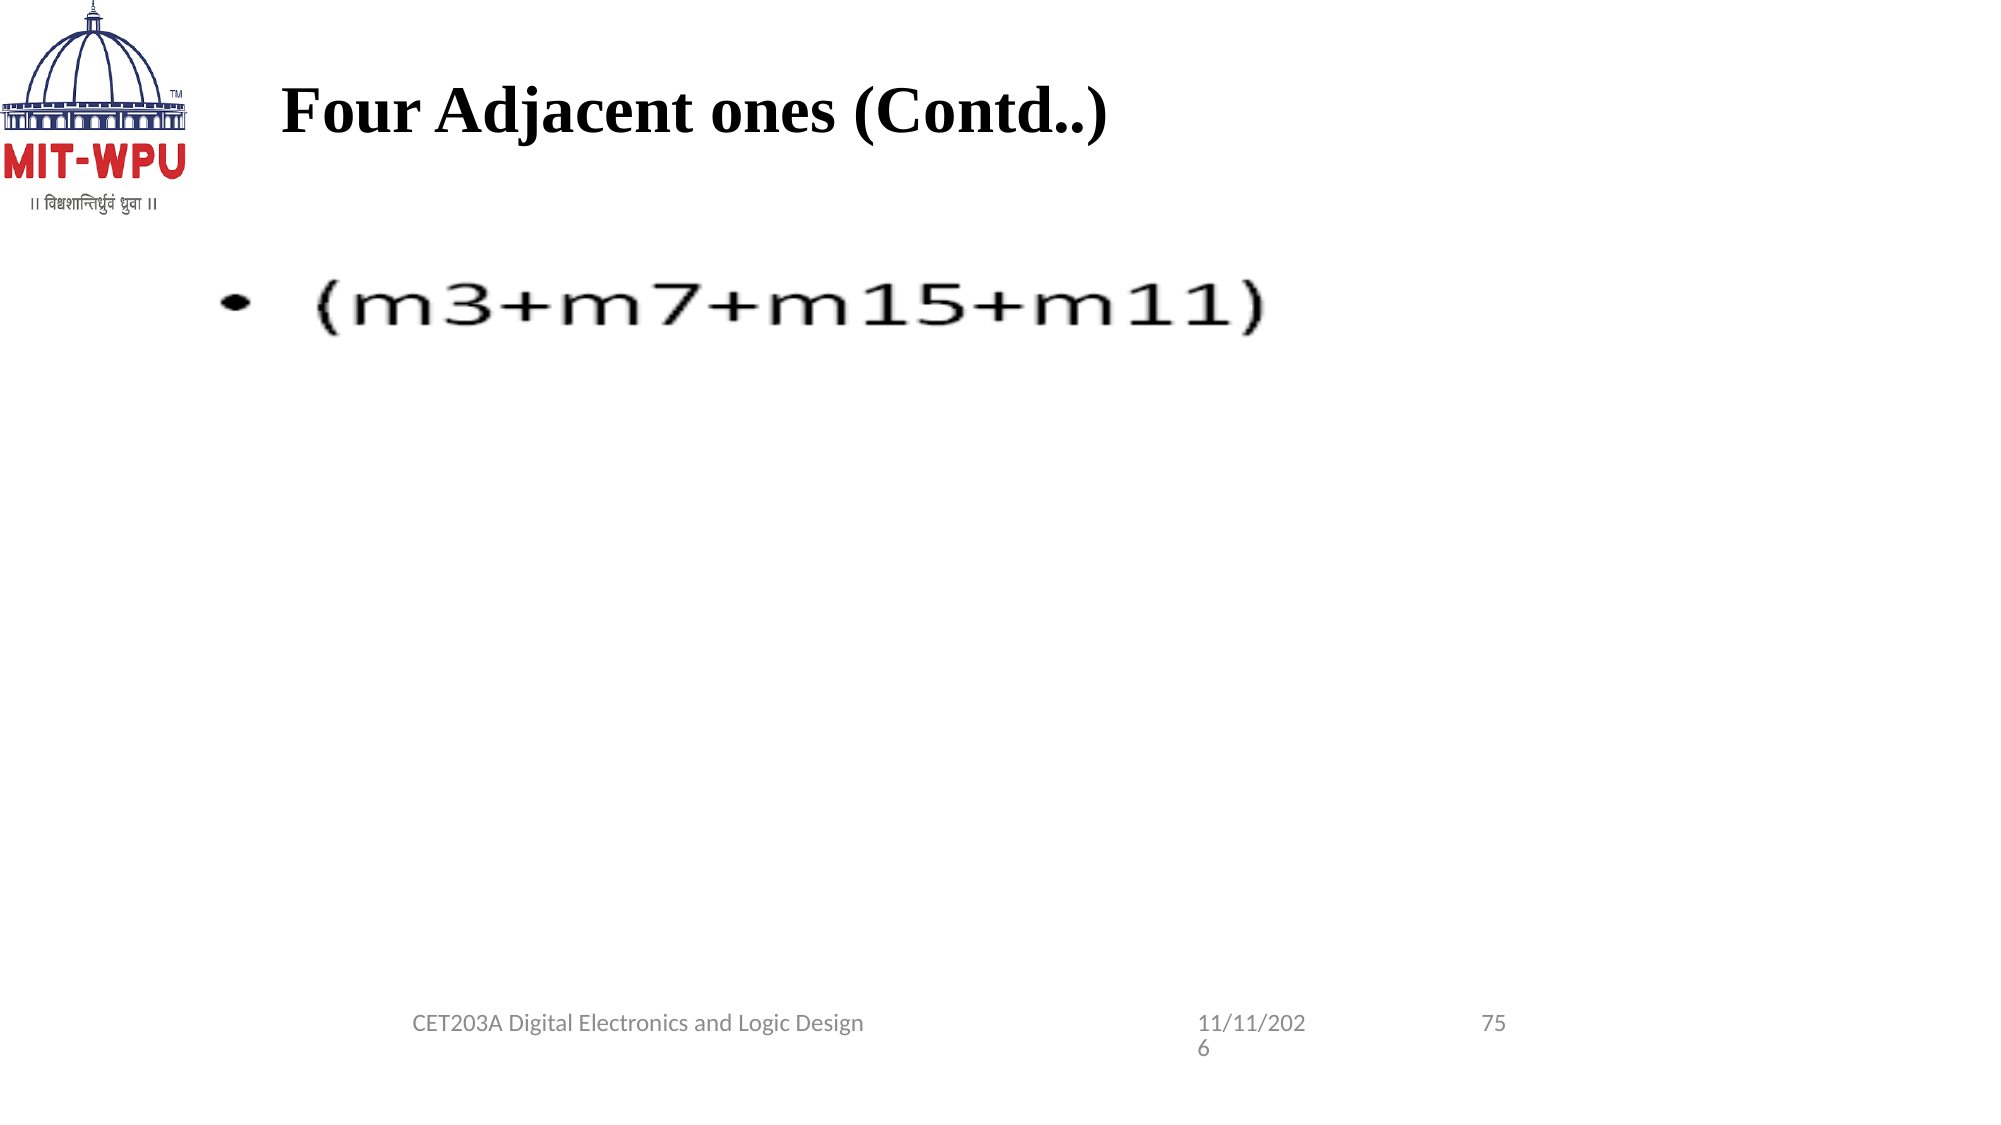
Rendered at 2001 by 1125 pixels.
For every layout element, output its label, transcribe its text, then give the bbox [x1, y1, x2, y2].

slide_number 75 [1409, 991, 1522, 1051]
title Four Adjacent ones (Contd..) [266, 47, 1830, 175]
picture [0, 0, 209, 216]
picture [183, 262, 1767, 348]
footer CET203A Digital Electronics and Logic Design [133, 991, 1145, 1051]
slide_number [1182, 991, 1332, 1051]
